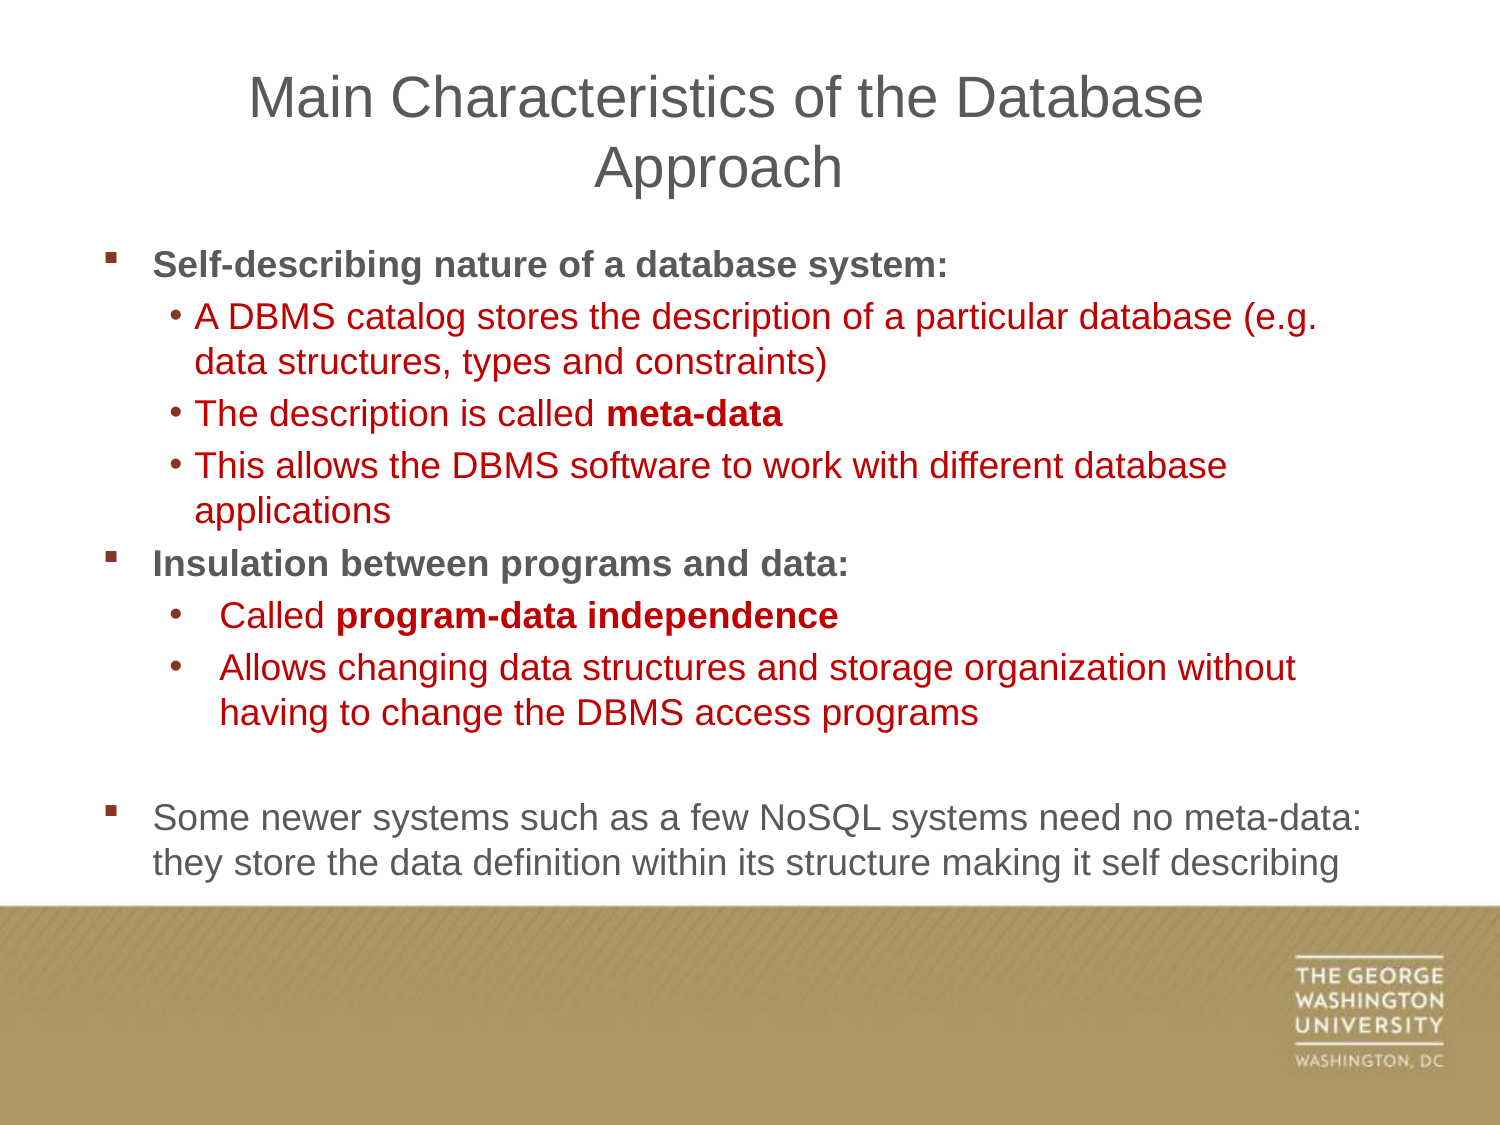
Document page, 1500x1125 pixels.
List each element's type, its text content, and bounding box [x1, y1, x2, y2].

picture [0, 0, 1500, 1125]
title Main Characteristics of the Database Approach [172, 51, 1283, 209]
list Self-describing nature of a database system: A DBMS catalog stores the description of a particular database (e.g. data structures, types and constraints) The description is called meta-data This allows the DBMS software to work with different database applications Insulation between programs and data: Called program-data independence Allows changing data structures and storage organization without having to change the DBMS access programs Some newer systems such as a few NoSQL systems need no meta-data: they store the data definition within its structure making it self describing [87, 232, 1390, 899]
